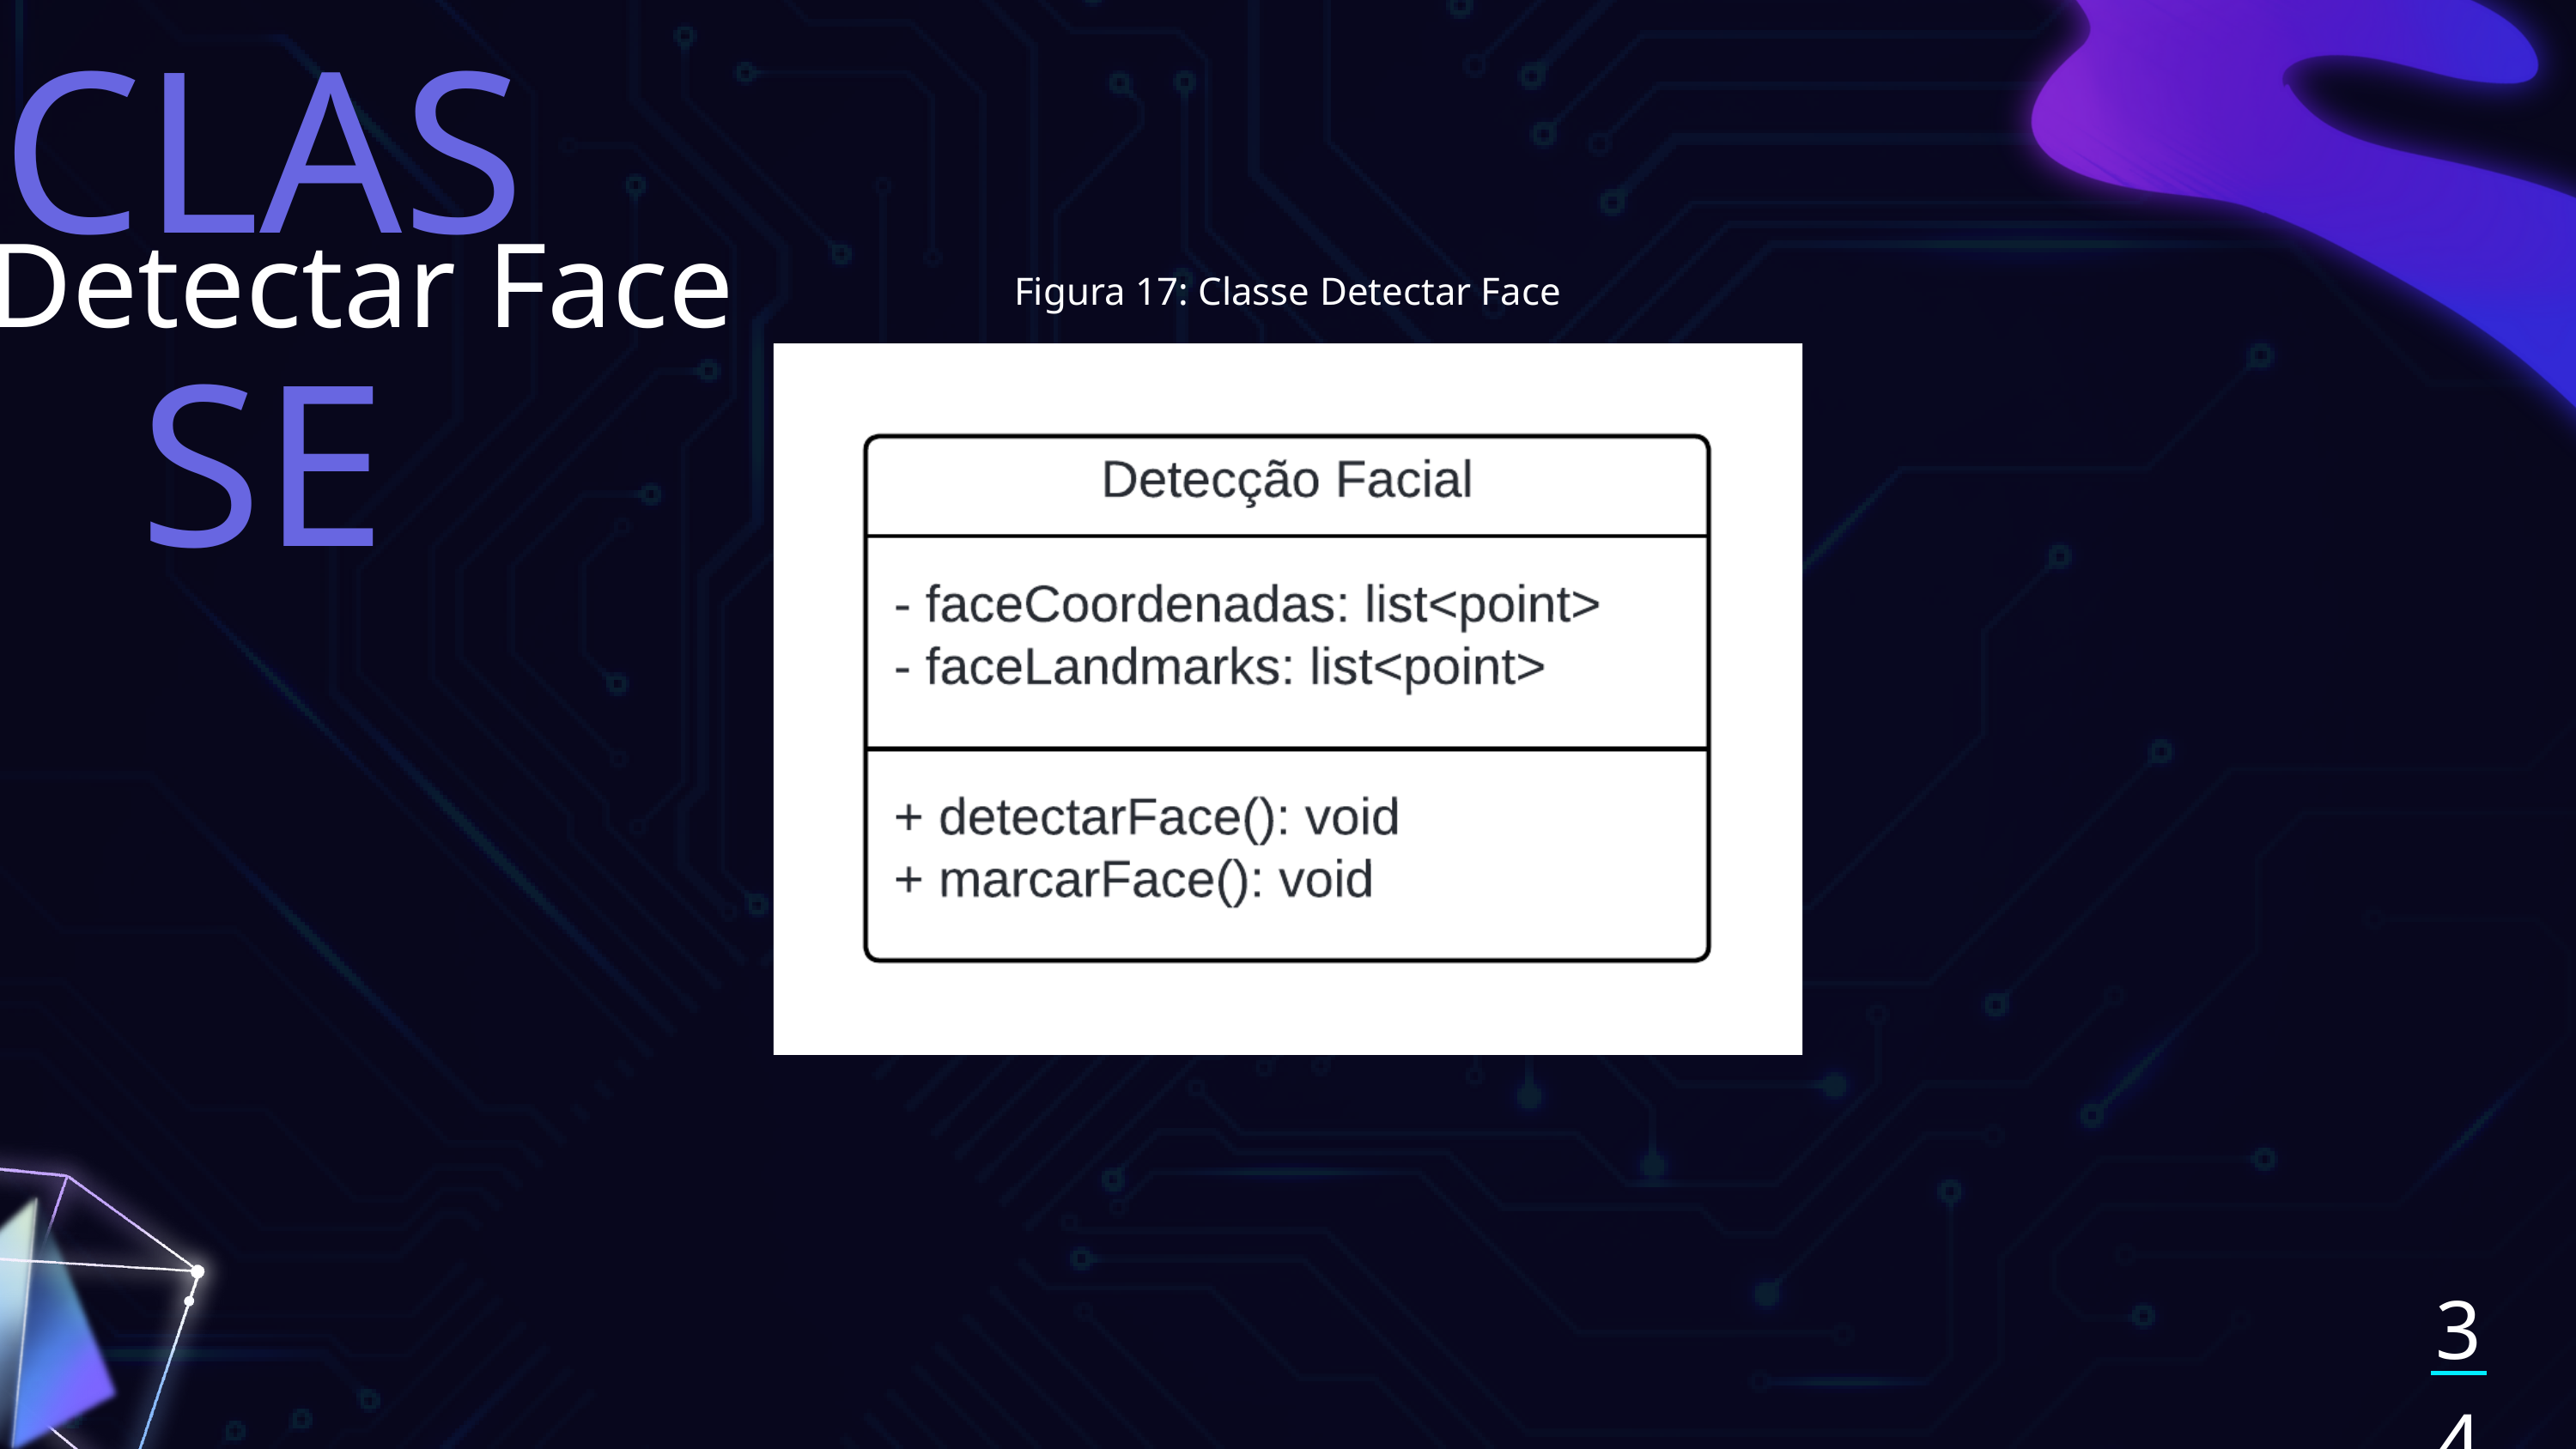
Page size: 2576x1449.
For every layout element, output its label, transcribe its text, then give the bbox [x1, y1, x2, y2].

text_box 34 [2420, 1263, 2499, 1449]
text_box CLASSE [0, 351, 526, 591]
text_box [0, 0, 2576, 1449]
text_box Figura 17: Classe Detectar Face [999, 259, 1577, 312]
text_box CLASSE [0, 0, 526, 187]
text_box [2430, 1371, 2488, 1376]
text_box [773, 343, 1803, 1055]
text_box [0, 1125, 234, 1449]
text_box [1855, 0, 2576, 557]
text_box Detectar Face [0, 187, 774, 351]
